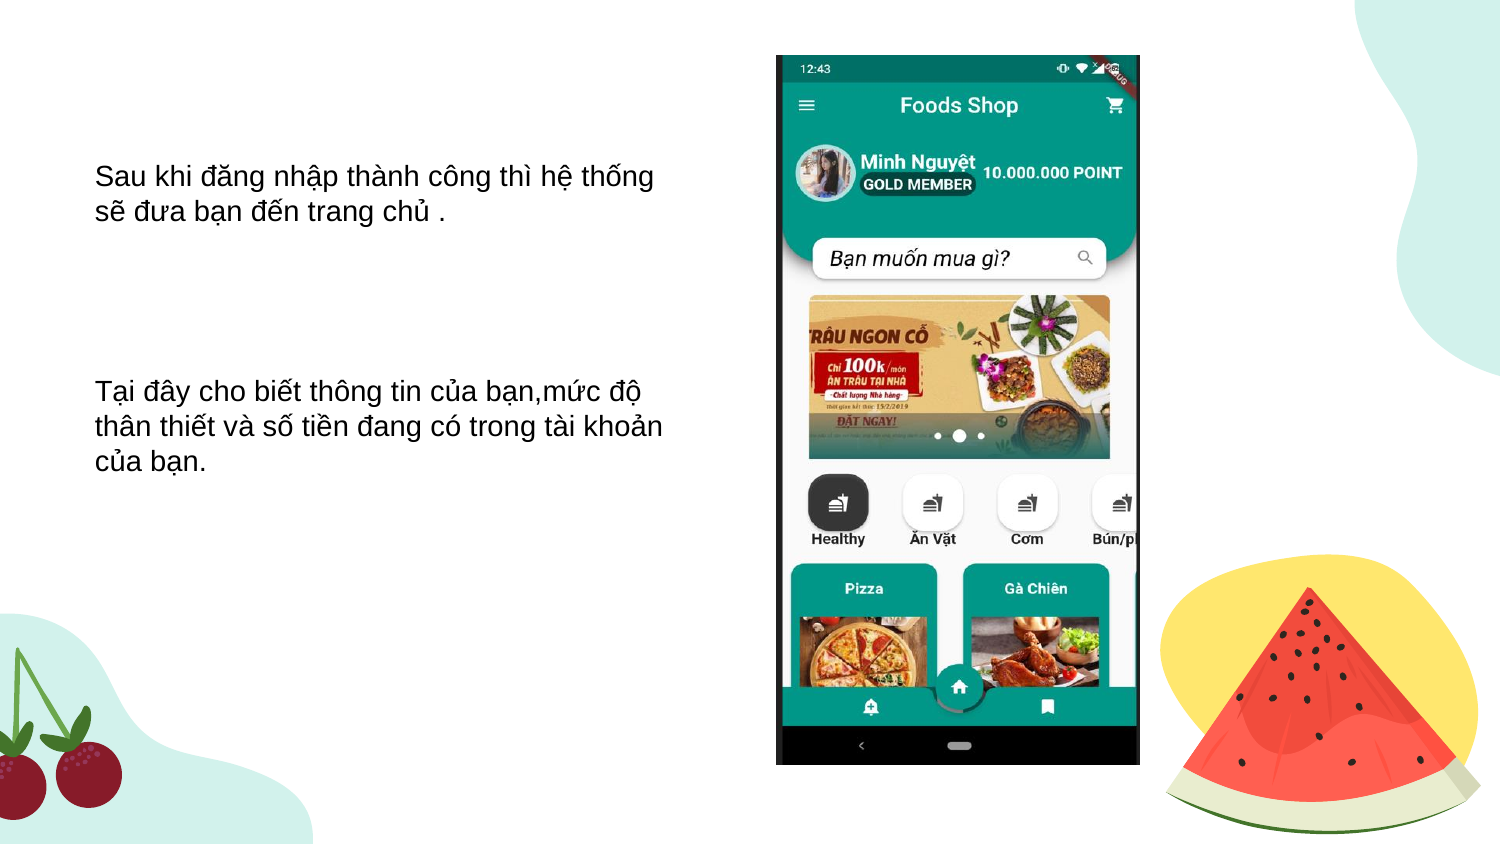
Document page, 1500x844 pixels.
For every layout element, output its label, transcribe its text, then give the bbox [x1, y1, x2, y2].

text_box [0, 647, 126, 821]
text_box [1160, 625, 1165, 675]
text_box Tại đây cho biết thông tin của bạn,mức độ thân thiết và số tiền đang có trong tài khoản của bạn. [80, 365, 715, 485]
text_box [1197, 554, 1415, 587]
picture [776, 55, 1140, 765]
text_box Sau khi đăng nhập thành công thì hệ thống sẽ đưa bạn đến trang chủ . [80, 150, 705, 235]
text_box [1170, 588, 1486, 835]
